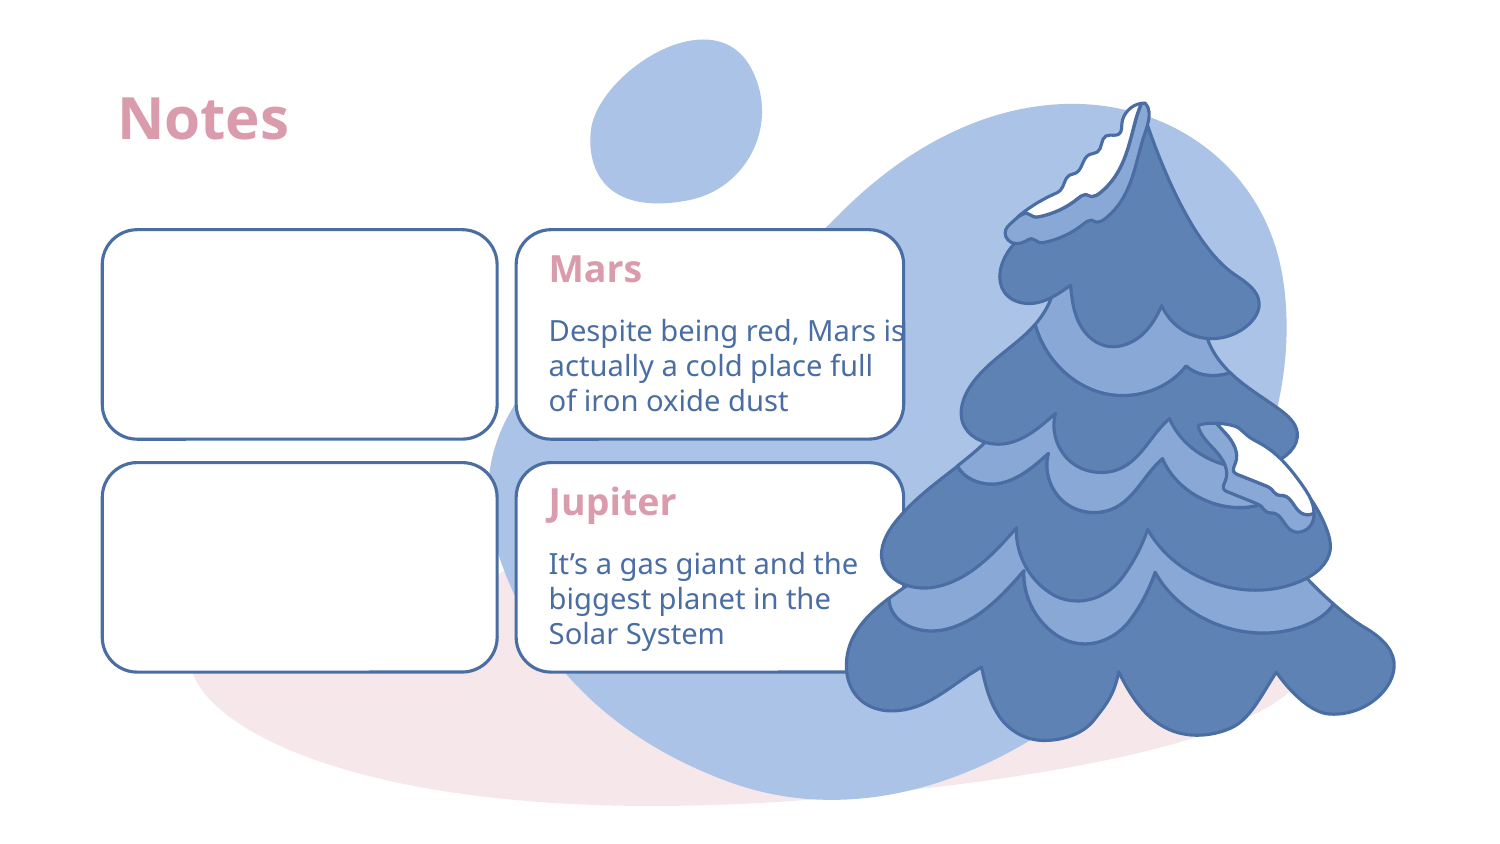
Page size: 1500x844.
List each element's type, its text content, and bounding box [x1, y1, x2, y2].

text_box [842, 102, 1396, 741]
title Mars [533, 229, 837, 323]
text_box [516, 234, 837, 440]
subtitle It’s a gas giant and the biggest planet in the Solar System [533, 556, 837, 653]
text_box [102, 229, 498, 440]
title Jupiter [533, 462, 837, 556]
text_box [102, 462, 498, 673]
title Notes [102, 65, 1384, 160]
text_box [516, 467, 837, 673]
subtitle Despite being red, Mars is actually a cold place full of iron oxide dust [533, 323, 837, 420]
